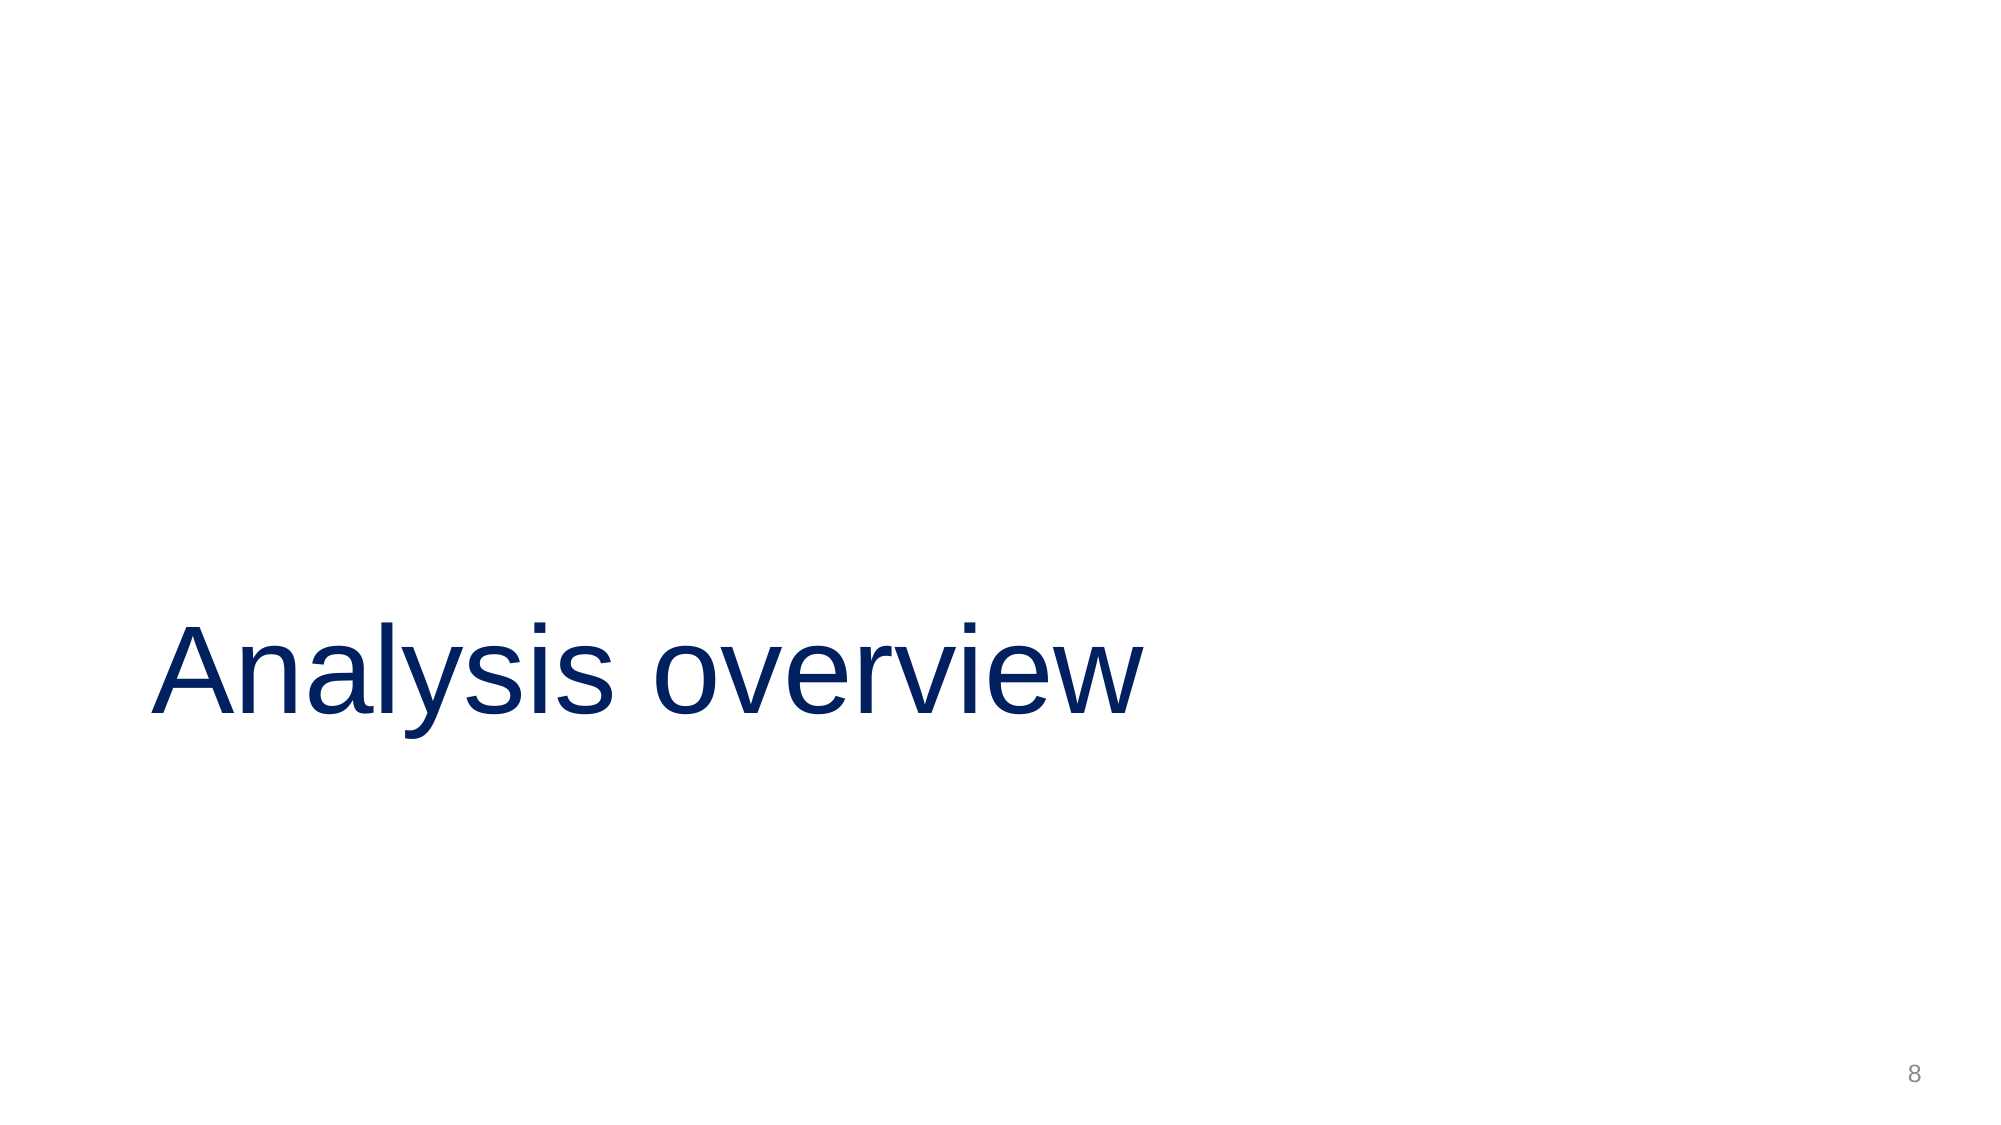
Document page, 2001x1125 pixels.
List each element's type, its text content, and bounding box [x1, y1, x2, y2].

title Analysis overview [136, 280, 1862, 749]
slide_number 8 [1412, 1042, 1937, 1103]
